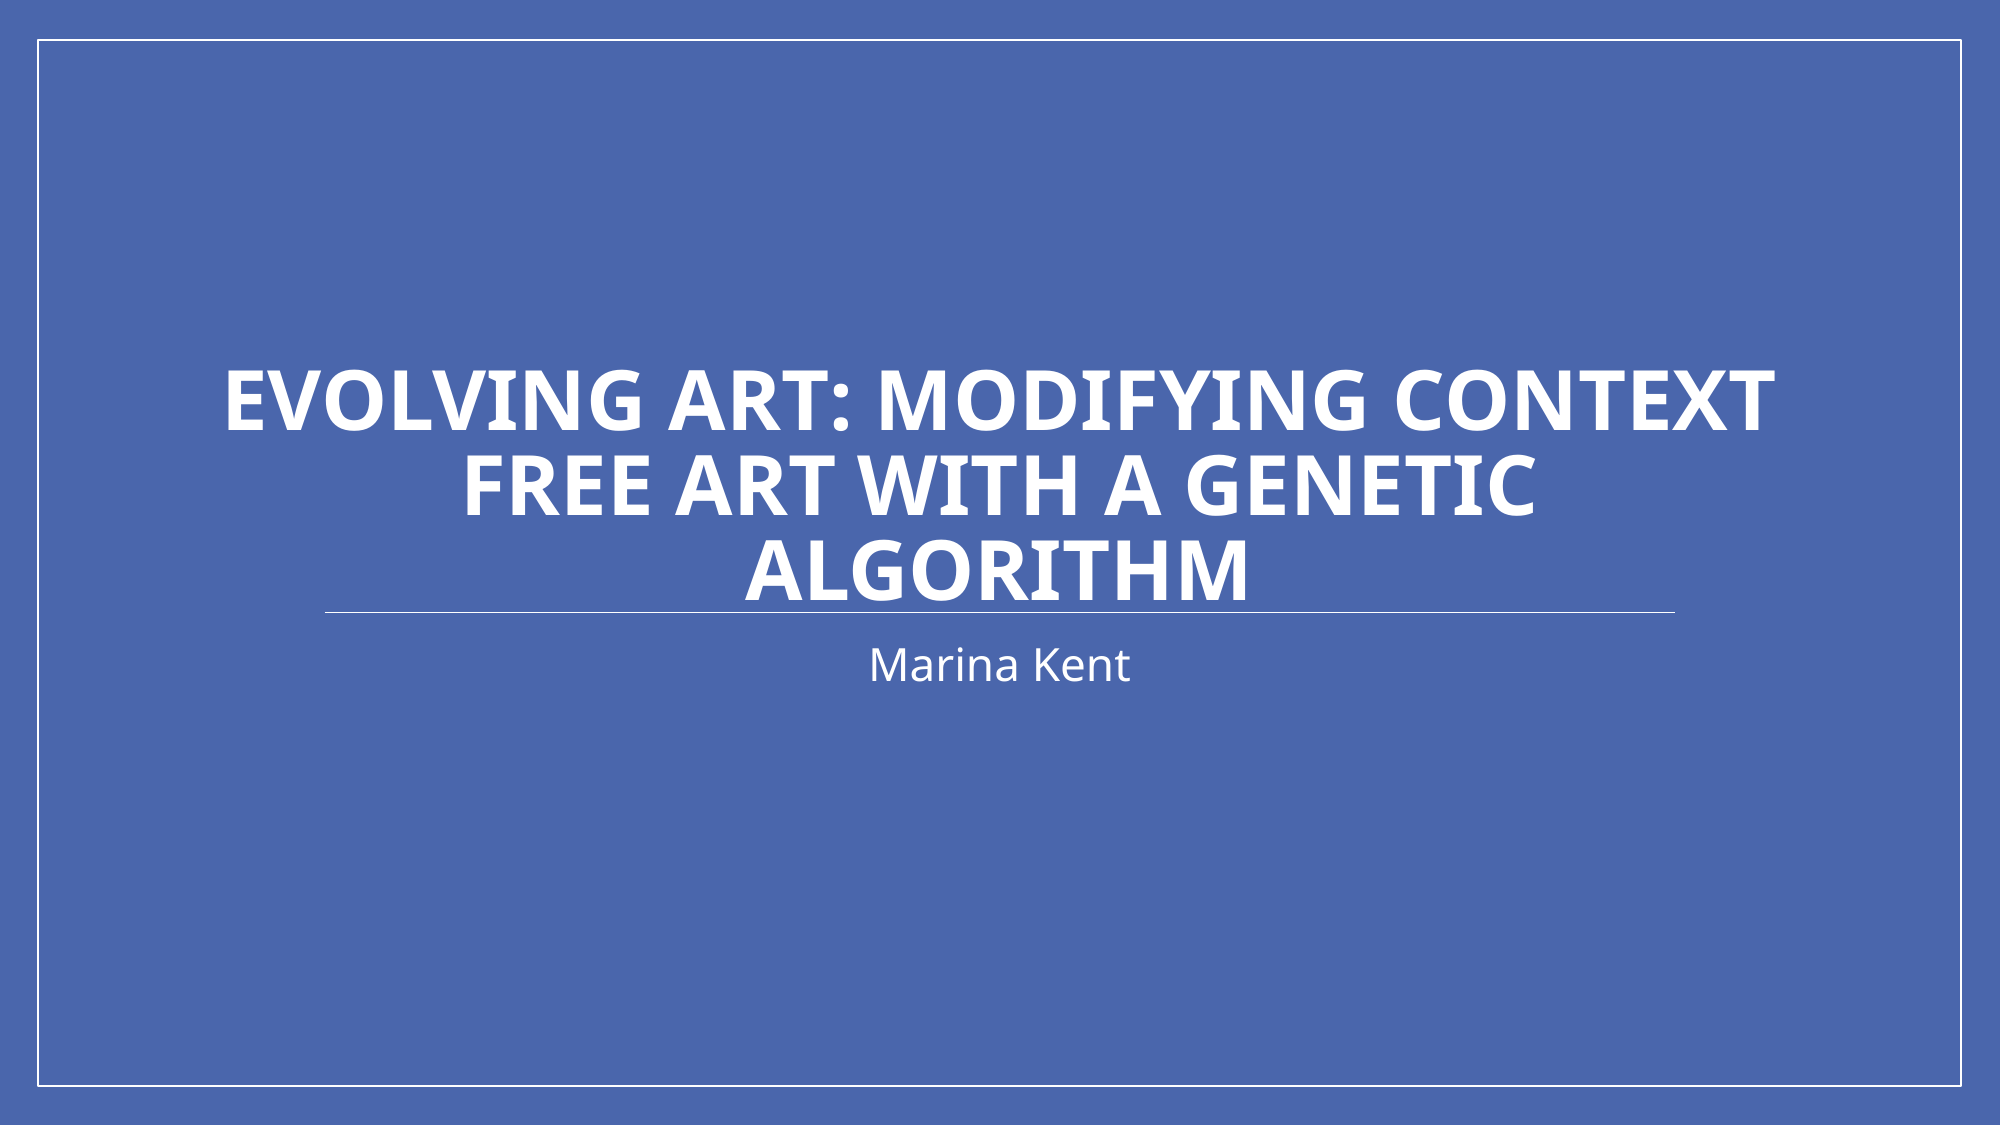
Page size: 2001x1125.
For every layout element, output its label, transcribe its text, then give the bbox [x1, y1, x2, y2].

title Evolving Art: Modifying Context Free Art with a Genetic Algorithm [182, 144, 1818, 625]
subtitle Marina Kent [280, 634, 1719, 863]
